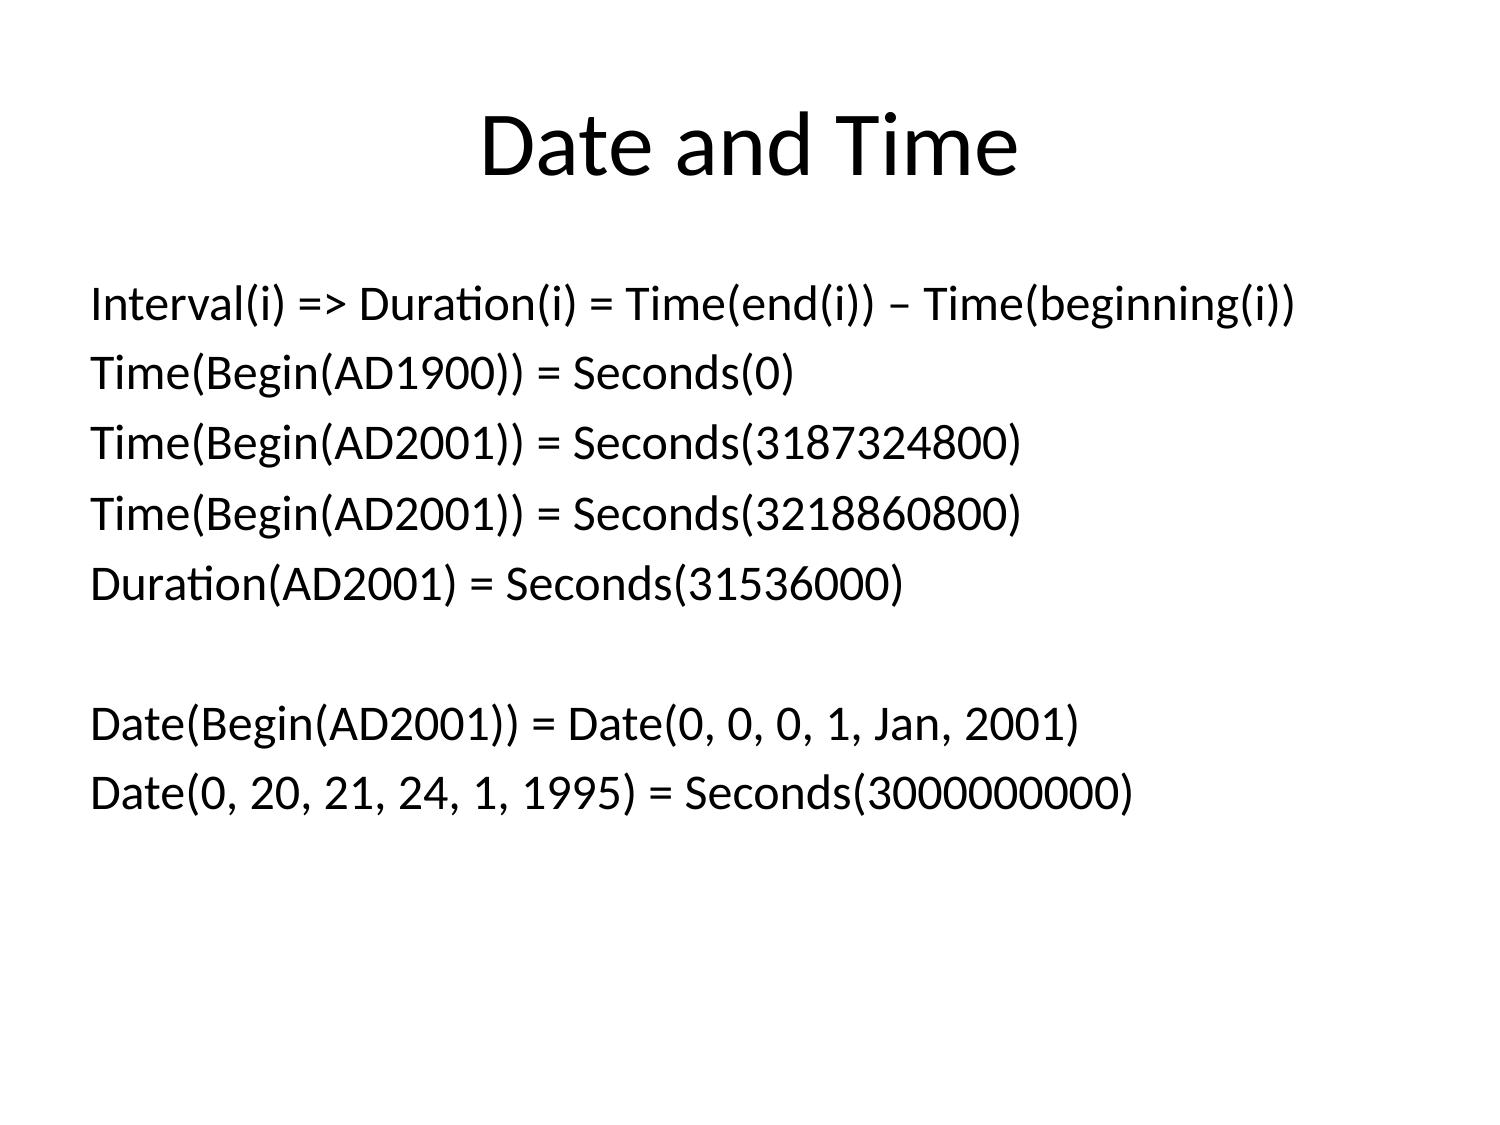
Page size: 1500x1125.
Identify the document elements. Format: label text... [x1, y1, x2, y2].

list Interval(i) => Duration(i) = Time(end(i)) – Time(beginning(i)) Time(Begin(AD1900)) = Seconds(0) Time(Begin(AD2001)) = Seconds(3187324800) Time(Begin(AD2001)) = Seconds(3218860800) Duration(AD2001) = Seconds(31536000) Date(Begin(AD2001)) = Date(0, 0, 0, 1, Jan, 2001) Date(0, 20, 21, 24, 1, 1995) = Seconds(3000000000) [75, 262, 1425, 1005]
title Date and Time [75, 45, 1425, 233]
